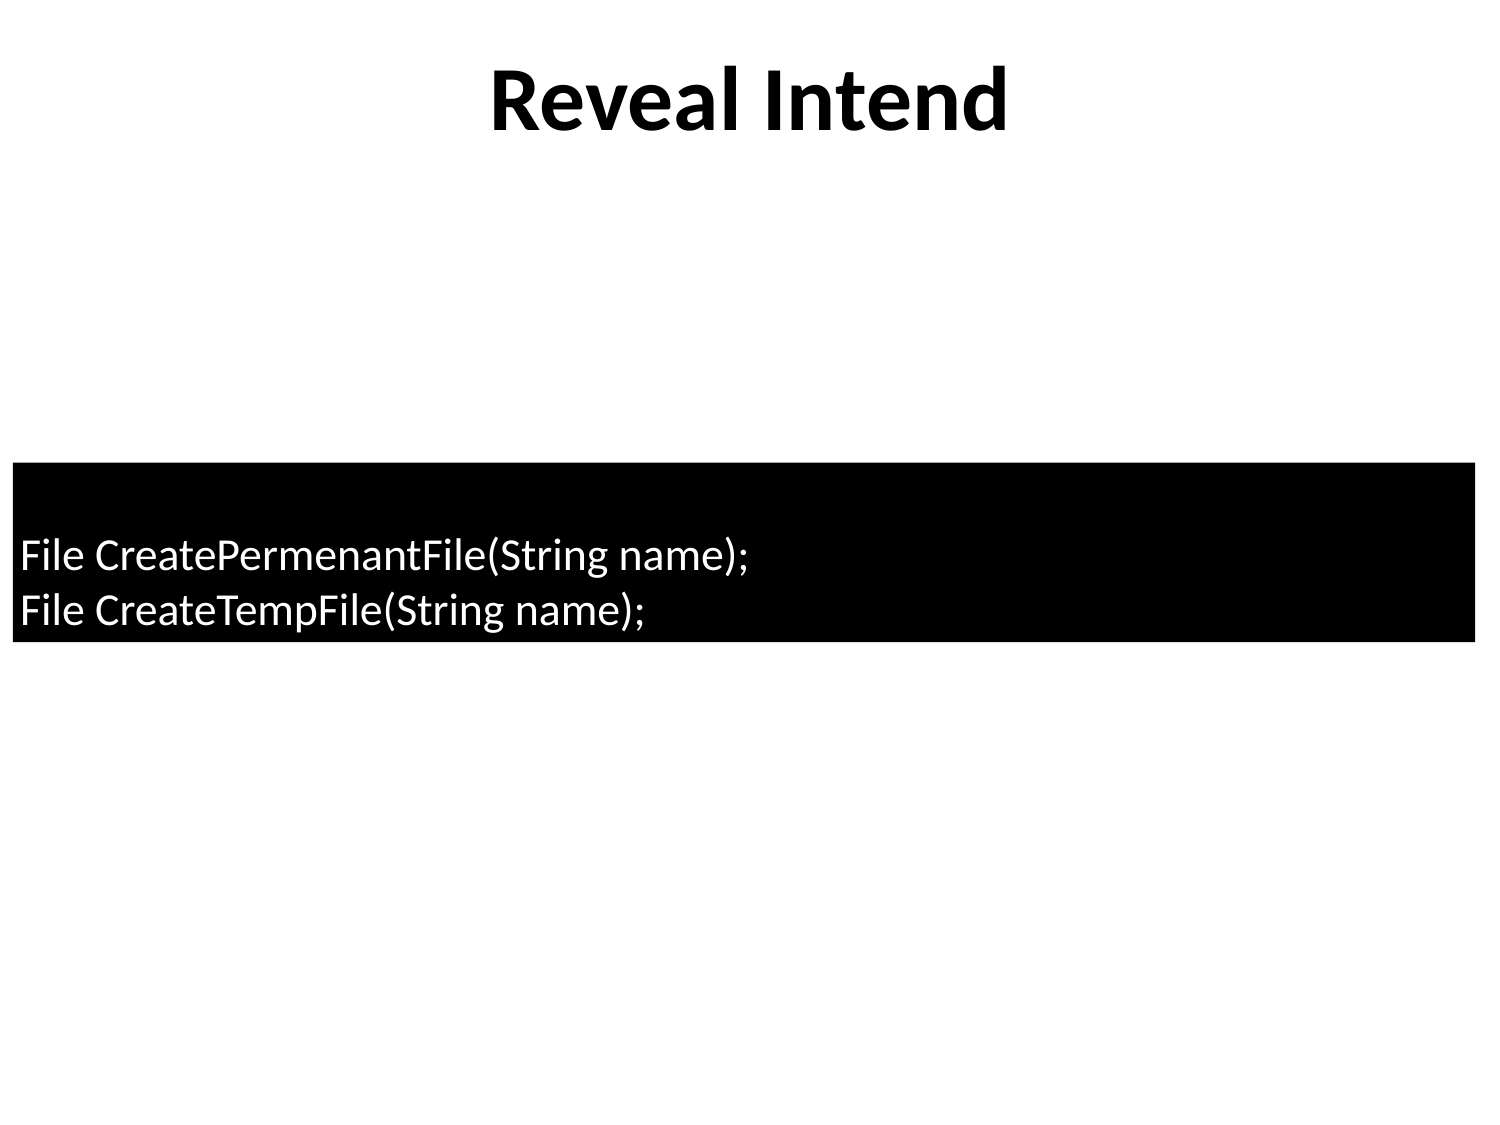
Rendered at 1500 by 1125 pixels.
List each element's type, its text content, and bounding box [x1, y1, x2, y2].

title Reveal Intend [74, 0, 1426, 188]
text_box File CreatePermenantFile(String name); File CreateTempFile(String name); [12, 462, 1476, 643]
